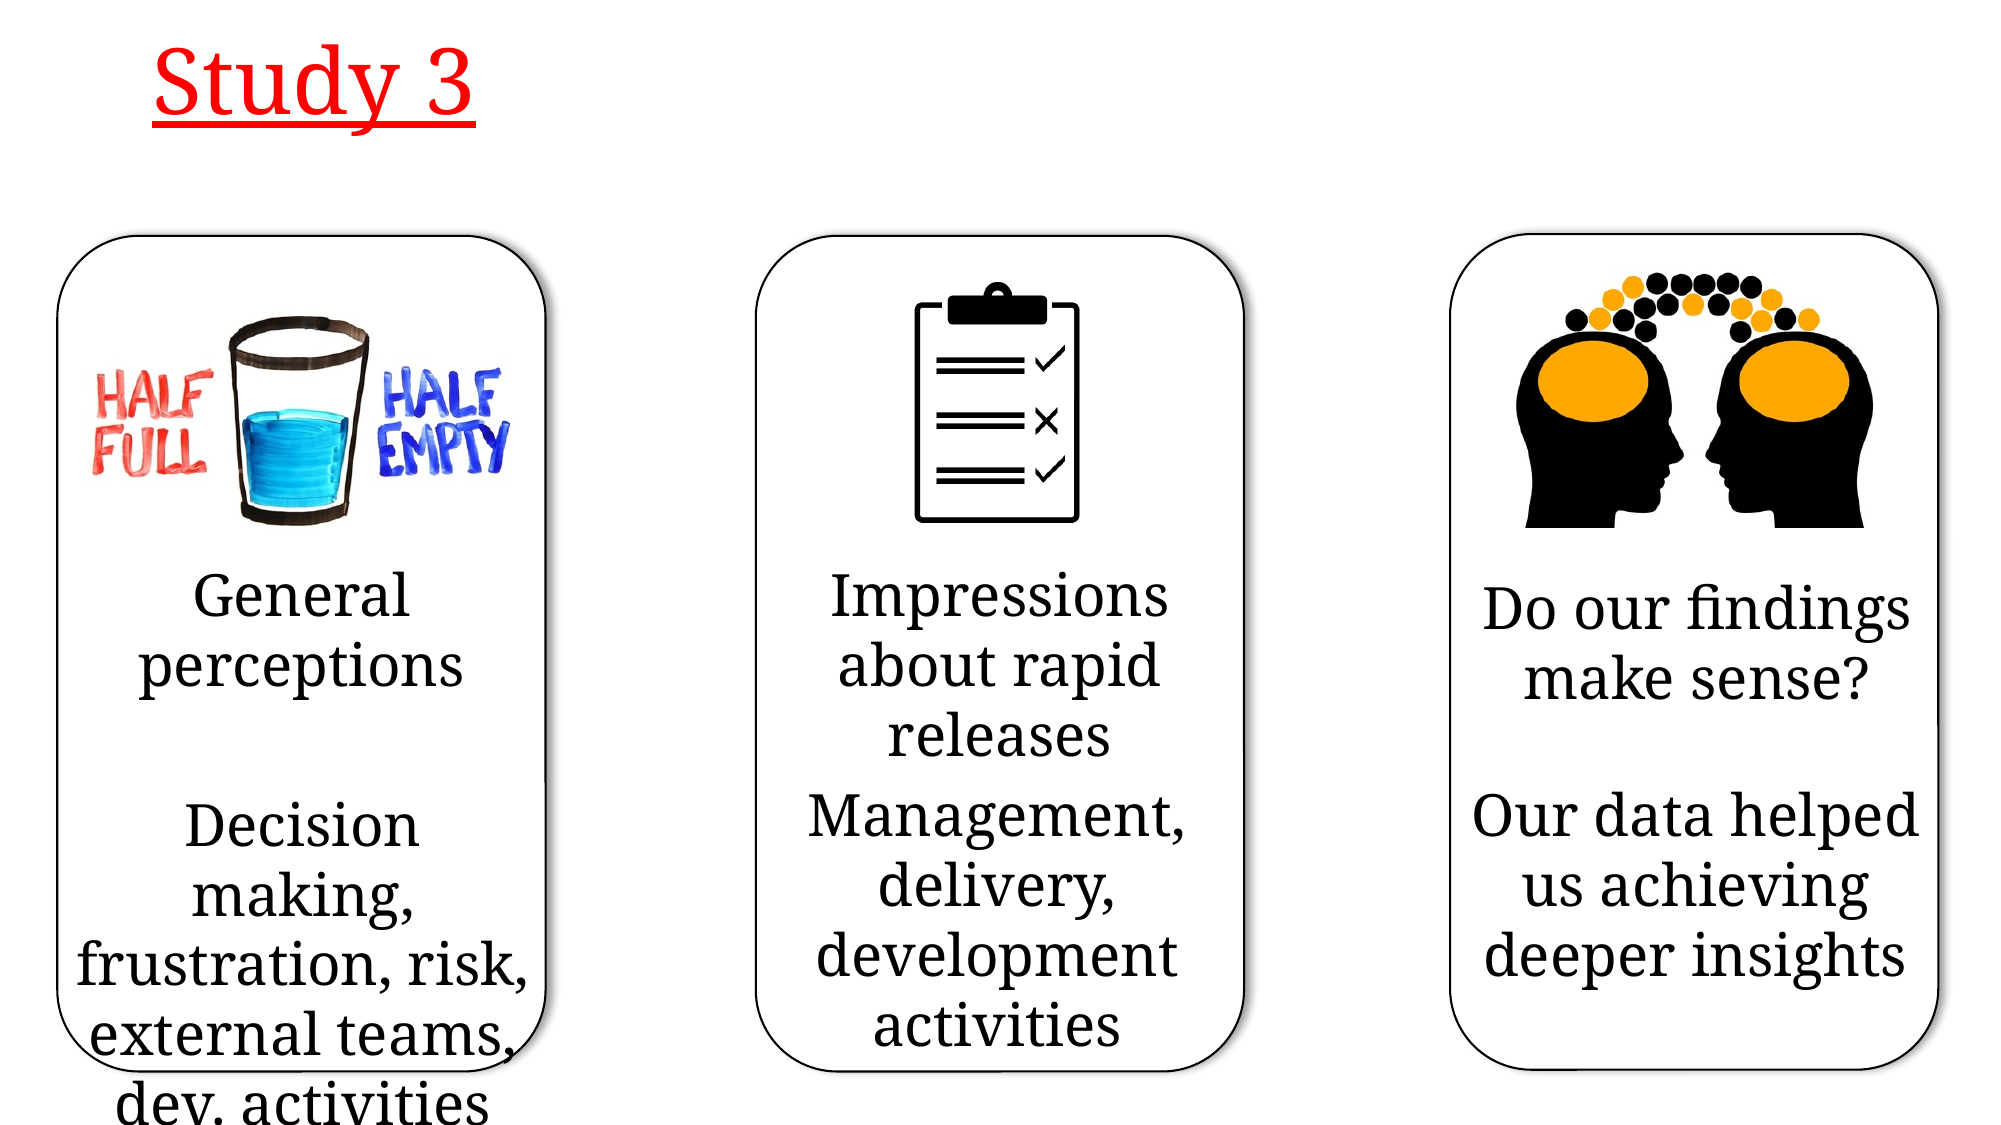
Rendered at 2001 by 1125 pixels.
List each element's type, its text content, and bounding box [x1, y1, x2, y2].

picture [72, 292, 531, 551]
text_box [56, 234, 547, 1007]
text_box Impressions about rapid releases [755, 550, 1244, 776]
list Study 3 [137, 27, 1863, 94]
text_box General perceptions [57, 550, 546, 706]
text_box [1449, 233, 1940, 1071]
text_box Management, delivery, development activities [752, 770, 1242, 1066]
text_box Our data helped us achieving deeper insights [1451, 770, 1940, 996]
text_box [805, 1066, 1195, 1073]
picture [1513, 268, 1875, 528]
text_box Decision making, frustration, risk, external teams, dev. activities [58, 780, 547, 1125]
text_box [754, 234, 1246, 1013]
picture [859, 268, 1141, 550]
text_box Do our findings make sense? [1452, 563, 1942, 719]
